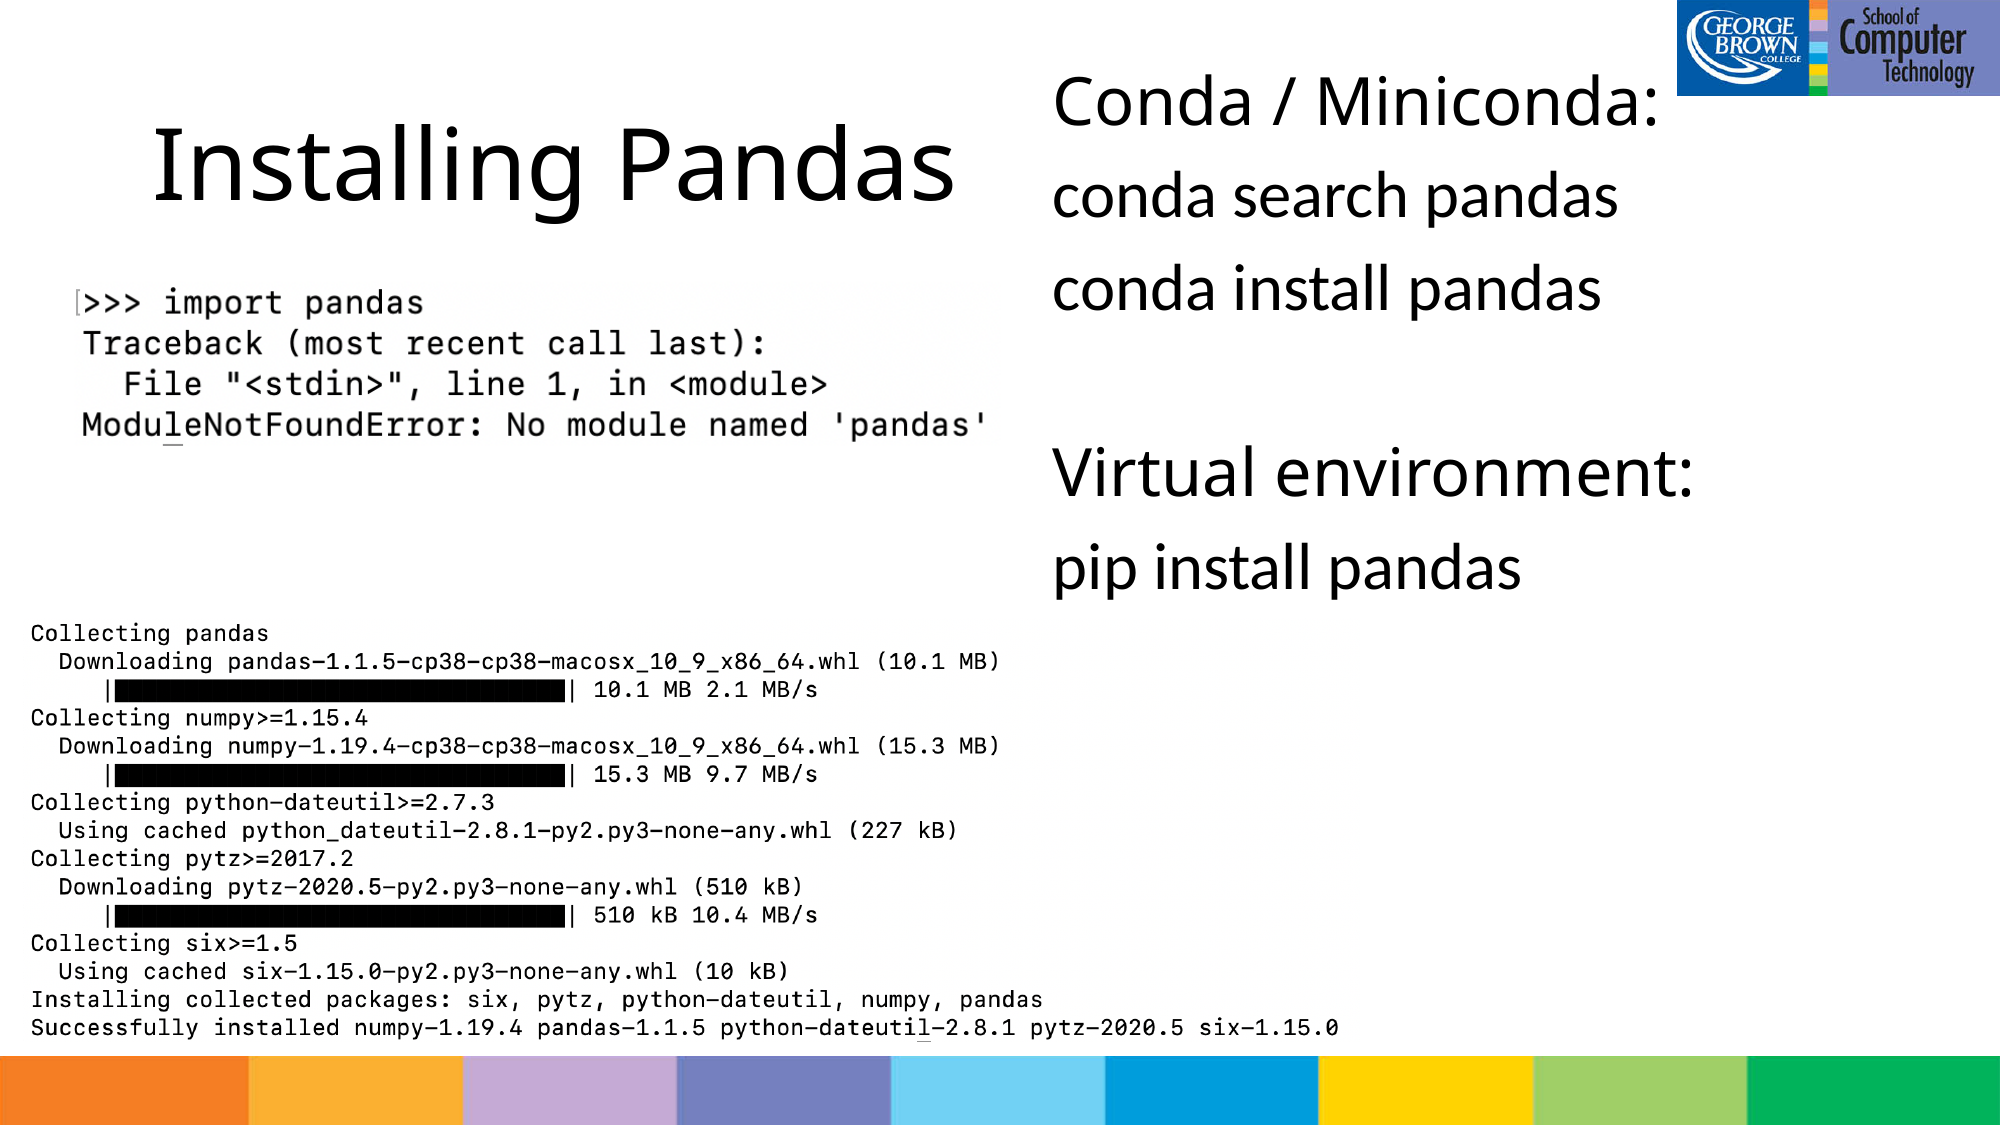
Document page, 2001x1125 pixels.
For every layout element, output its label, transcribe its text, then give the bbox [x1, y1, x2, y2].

picture [1677, 0, 2000, 96]
picture [23, 618, 1360, 1042]
list Conda / Miniconda: conda search pandas conda install pandas Virtual environment: pip install pandas [1037, 59, 1923, 774]
picture [1318, 1056, 2000, 1125]
picture [0, 1056, 1105, 1125]
picture [74, 281, 1001, 446]
title Installing Pandas [137, 59, 1037, 278]
